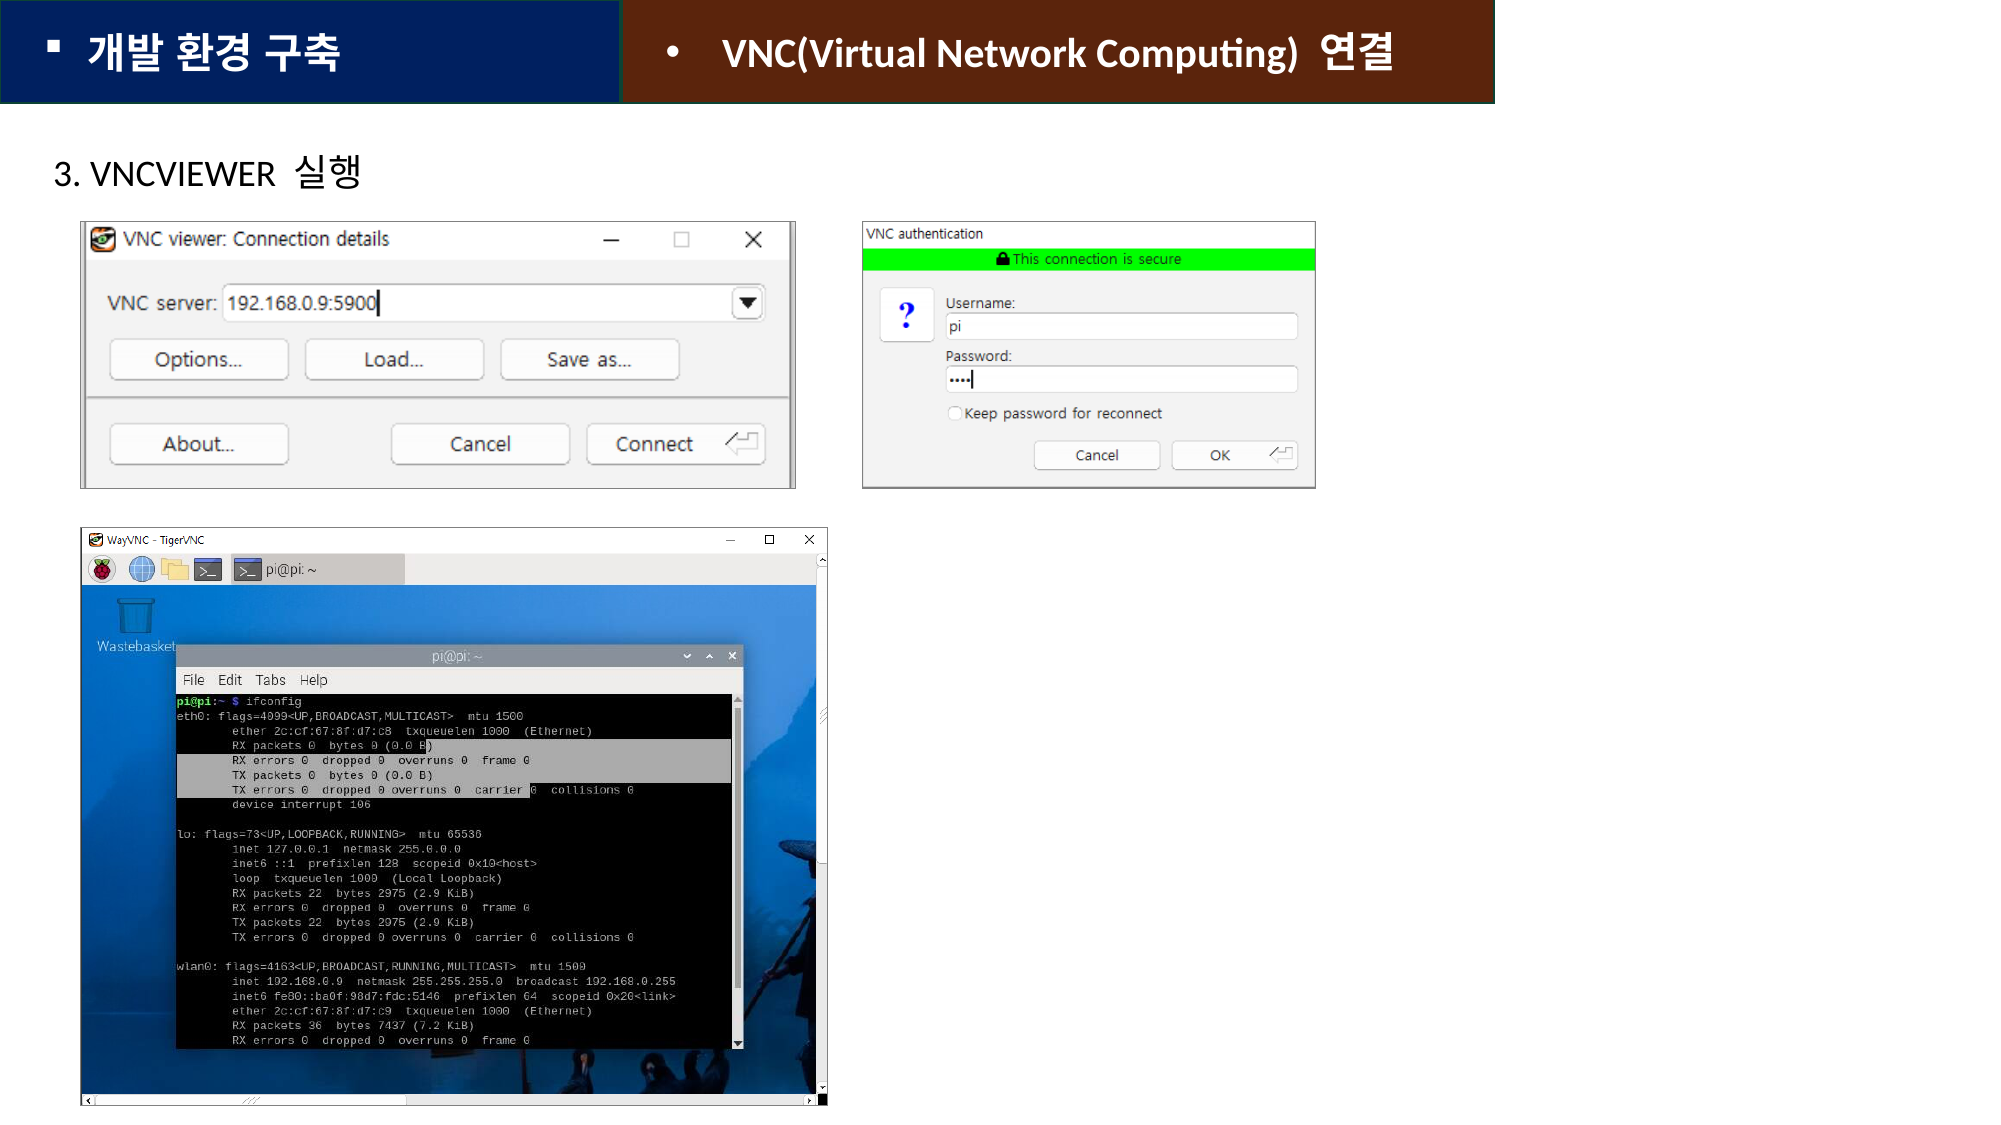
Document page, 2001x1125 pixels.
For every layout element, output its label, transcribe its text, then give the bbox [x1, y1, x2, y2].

picture [80, 221, 796, 489]
picture [80, 526, 828, 1106]
text_box VNC(Virtual Network Computing) 연결 [621, 0, 1495, 104]
picture [862, 221, 1316, 489]
text_box 개발 환경 구축 [0, 0, 621, 104]
text_box 3. VNCVIEWER 실행 [38, 141, 378, 202]
